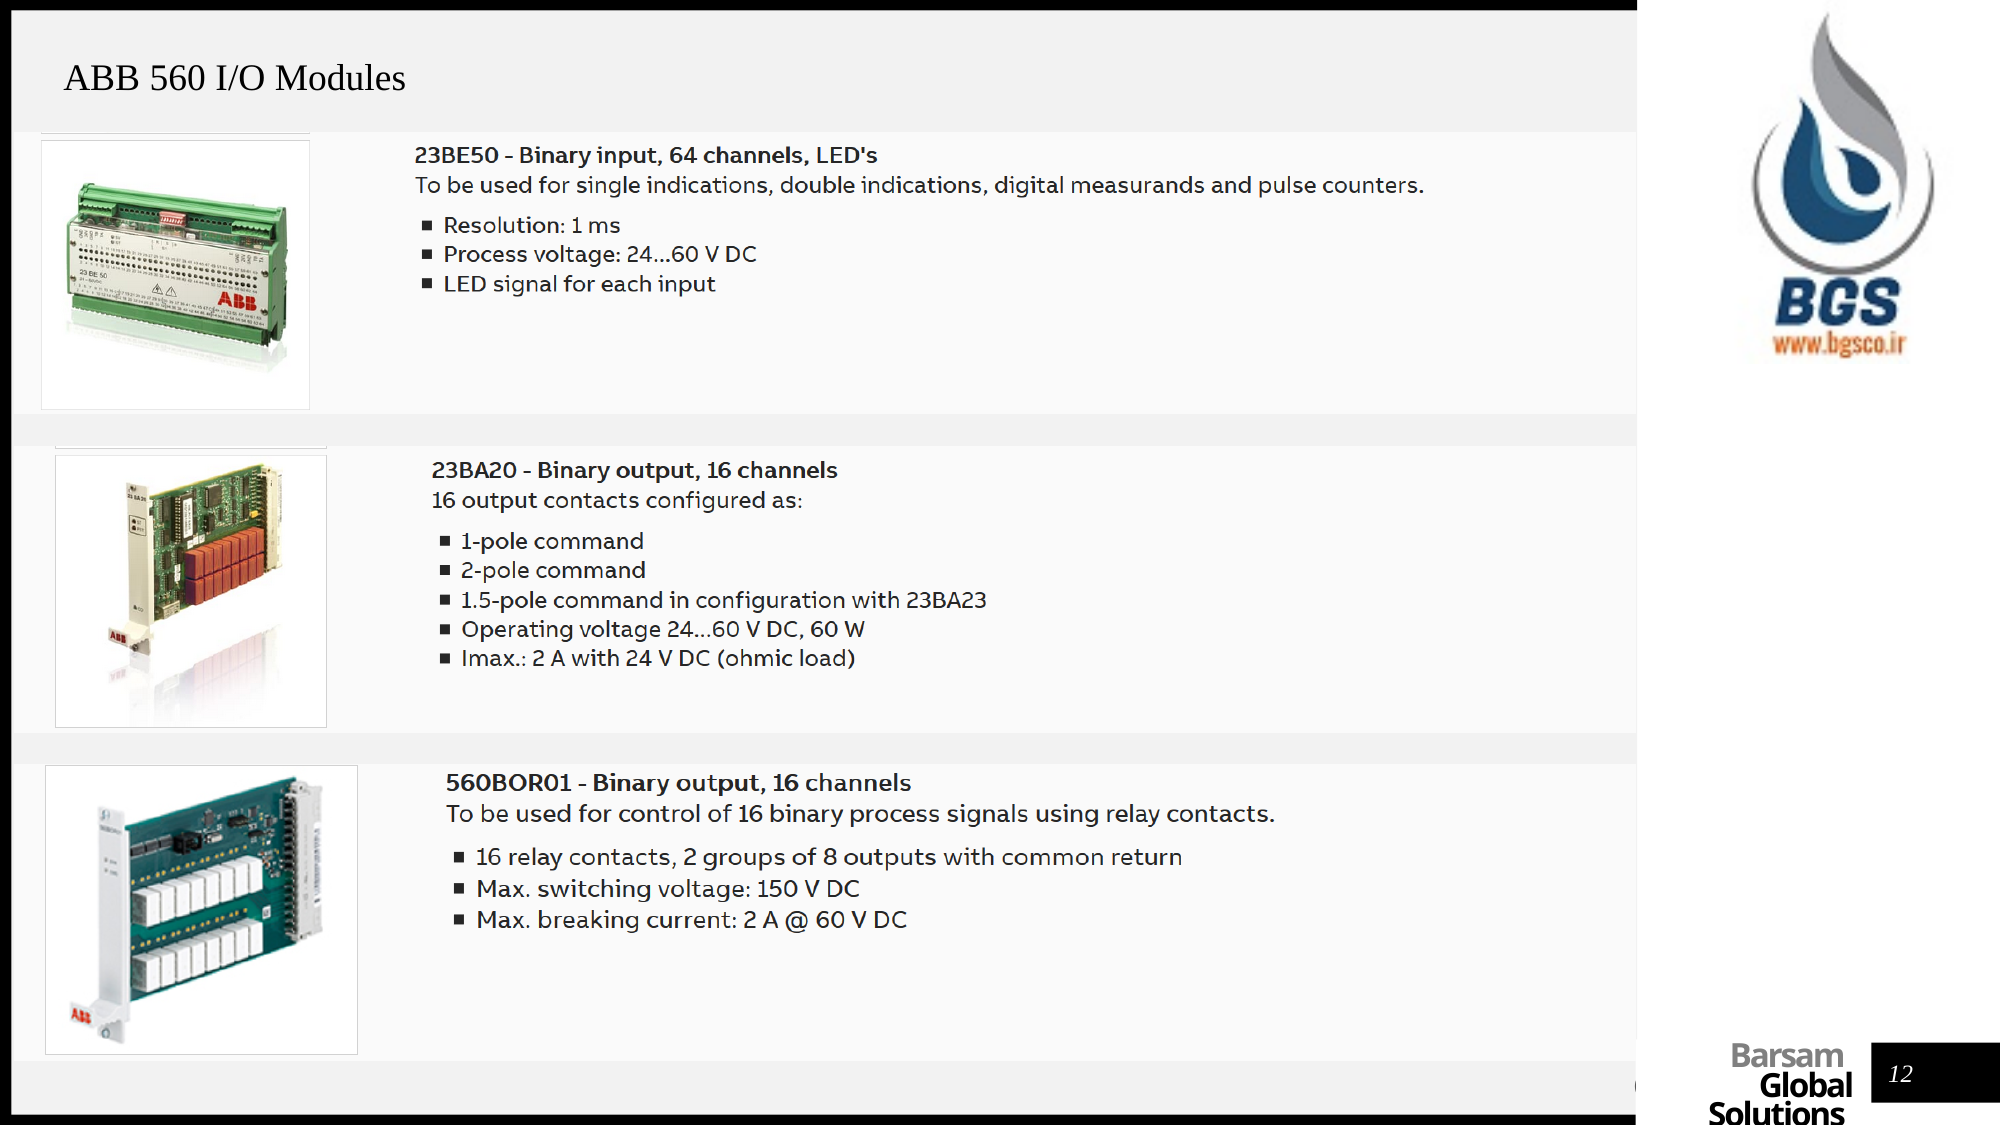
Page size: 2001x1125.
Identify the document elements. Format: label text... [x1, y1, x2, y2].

slide_number 12 [1877, 1050, 1924, 1096]
text_box Barsam Global Solutions [1635, 1039, 1853, 1125]
text_box ABB 560 I/O Modules [48, 45, 716, 106]
picture [14, 764, 1636, 1061]
picture [14, 446, 1636, 733]
picture [14, 132, 1636, 414]
picture [1696, 0, 1972, 364]
